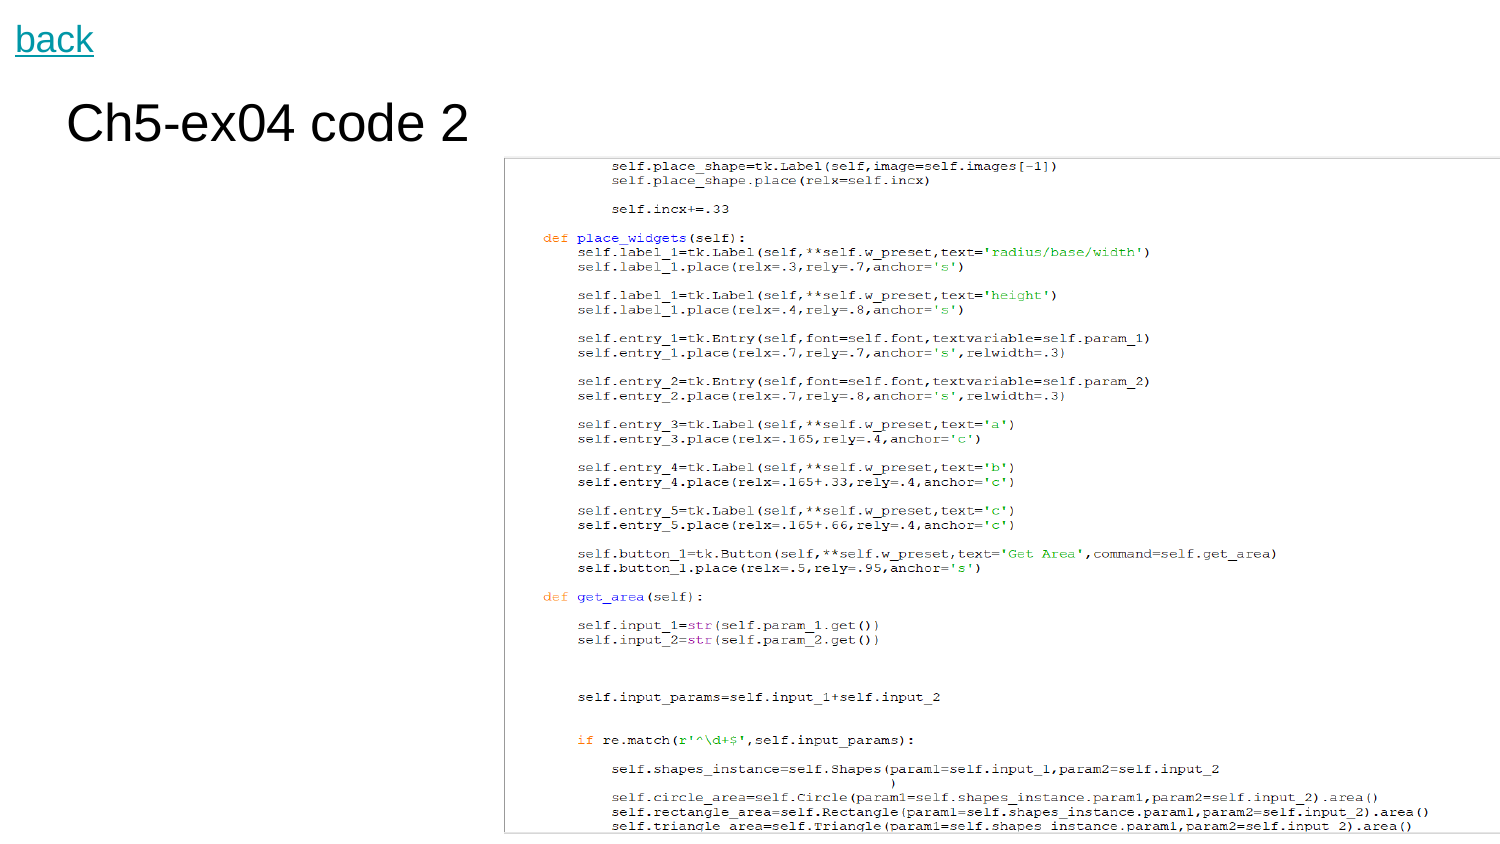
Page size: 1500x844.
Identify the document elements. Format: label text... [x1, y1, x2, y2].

picture [504, 156, 1500, 834]
text_box back [0, 0, 493, 75]
title Ch5-ex04 code 2 [51, 72, 1449, 167]
